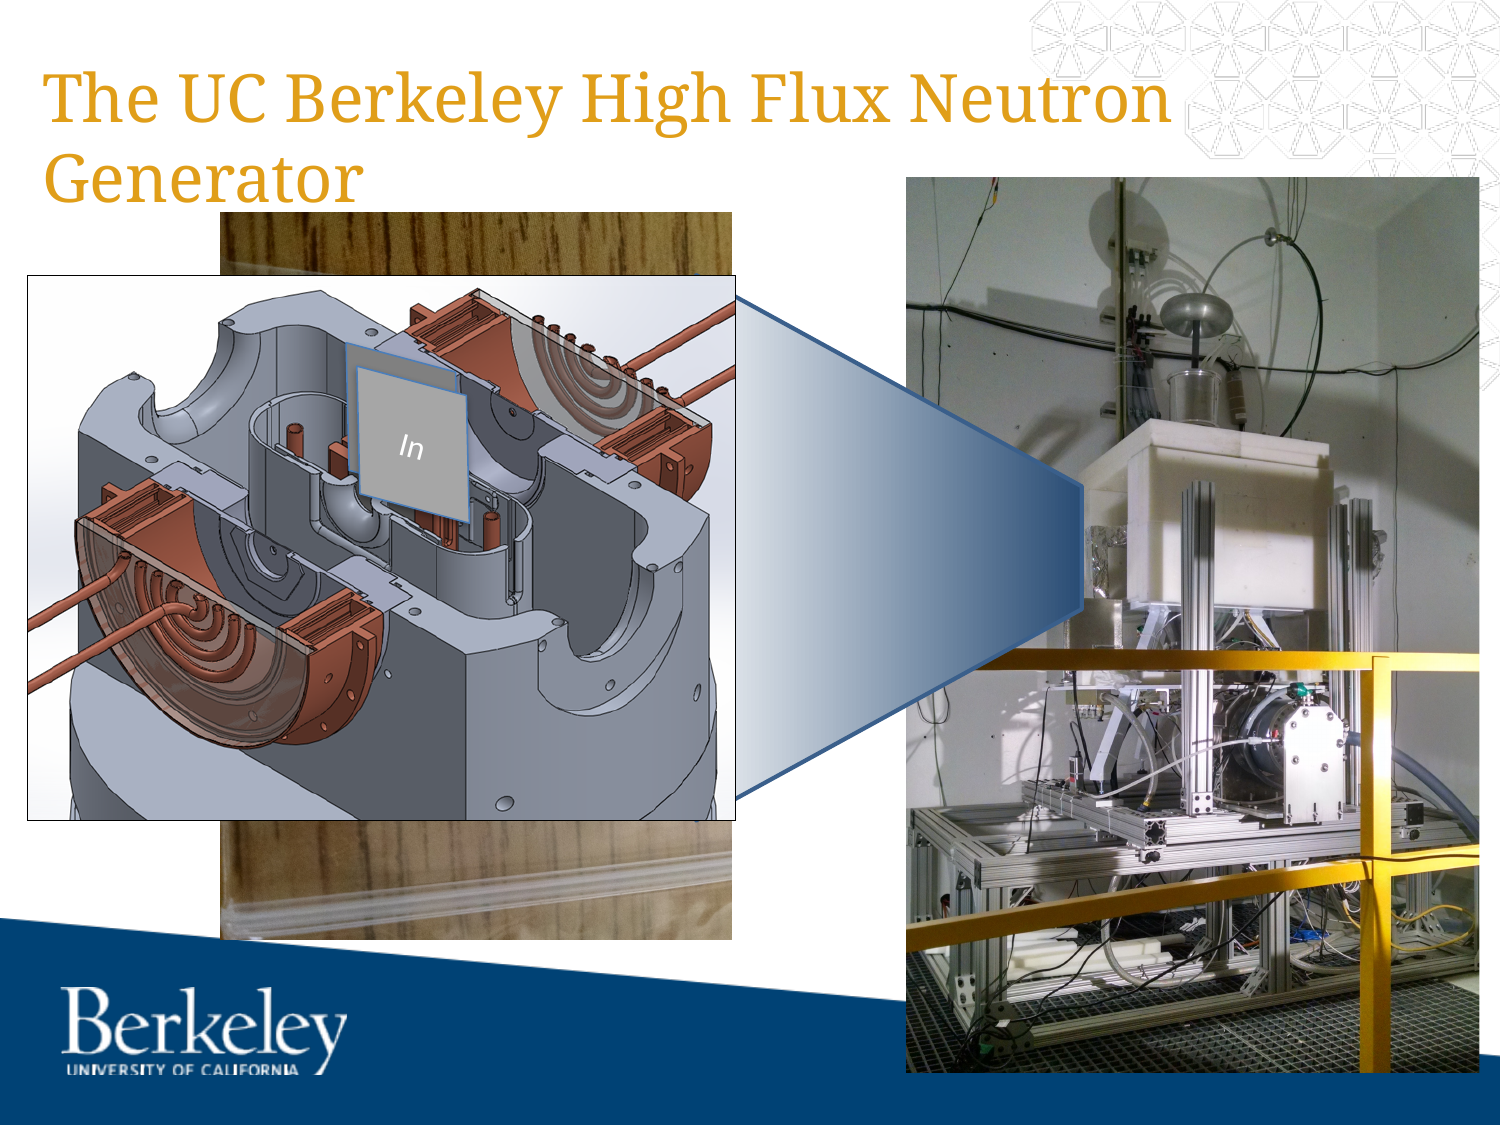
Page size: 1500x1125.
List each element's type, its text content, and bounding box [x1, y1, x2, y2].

text_box [741, 297, 841, 799]
picture [26, 211, 737, 940]
picture [846, 177, 1480, 1073]
title The UC Berkeley High Flux Neutron Generator [27, 42, 1460, 231]
